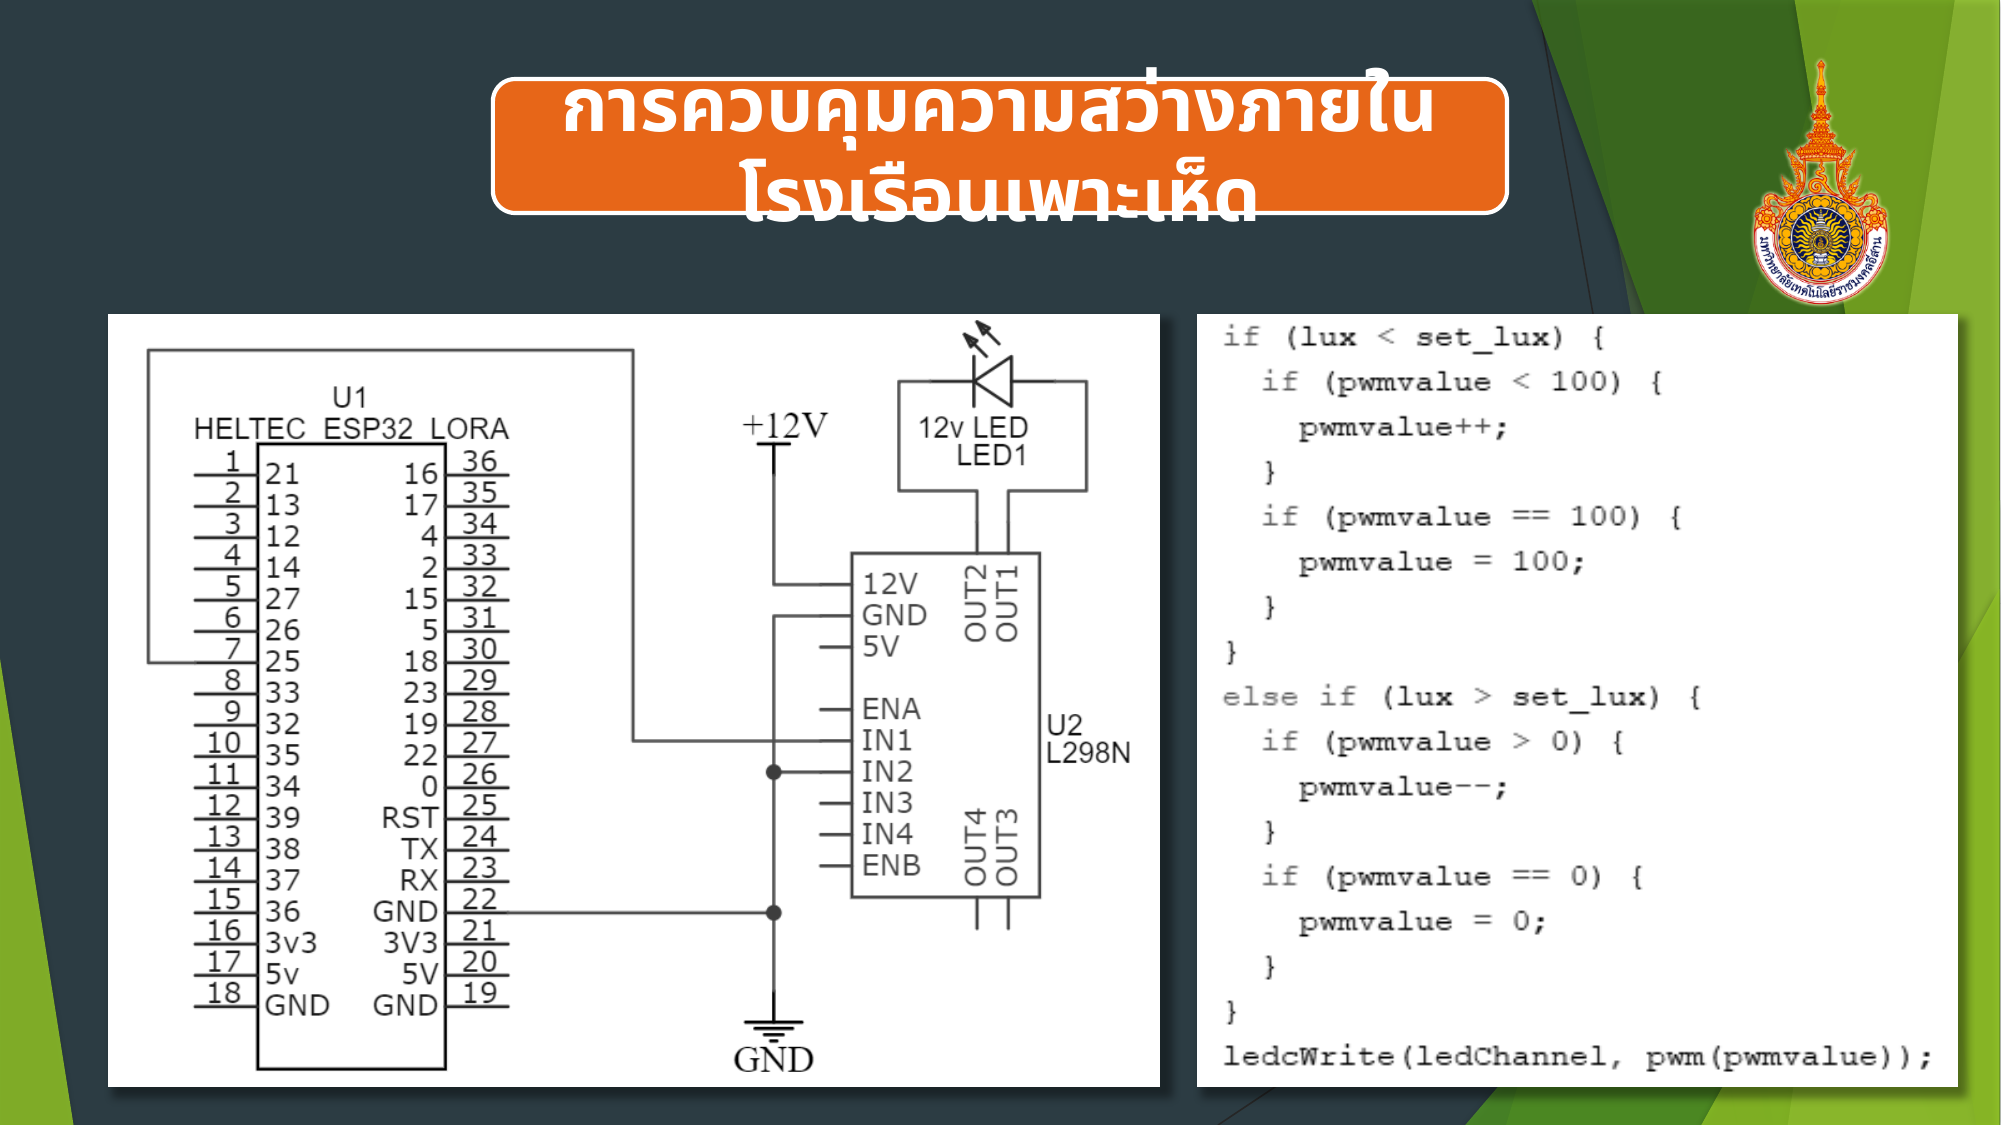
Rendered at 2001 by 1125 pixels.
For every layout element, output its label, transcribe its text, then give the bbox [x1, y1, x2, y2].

picture [1197, 47, 1958, 1087]
text_box การควบคุมความสว่างภายในโรงเรือนเพาะเห็ด [490, 76, 1510, 216]
picture [108, 313, 1160, 1087]
